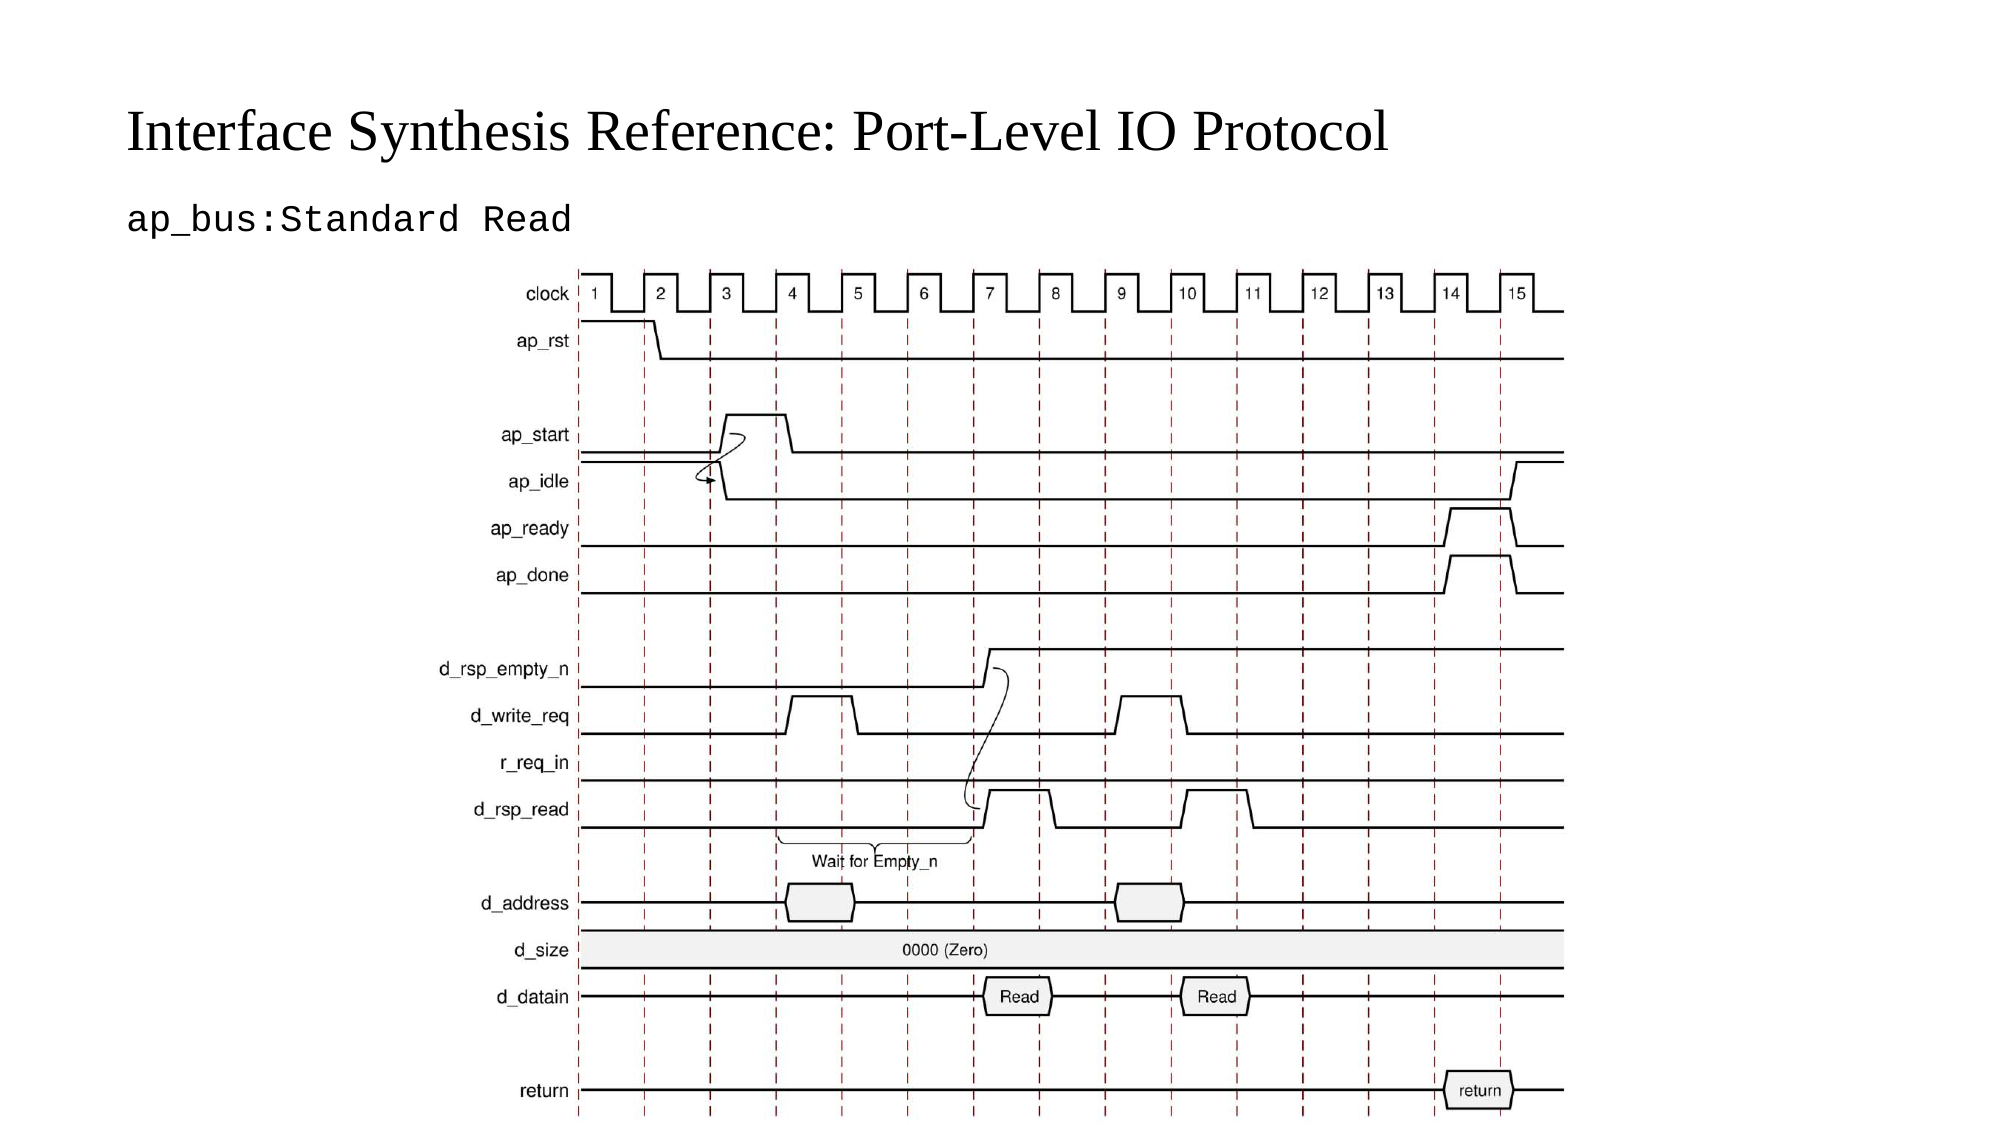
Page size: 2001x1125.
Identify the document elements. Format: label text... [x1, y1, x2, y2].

picture [431, 247, 1569, 1125]
text_box ap_bus:Standard Read [111, 186, 1360, 247]
text_box Interface Synthesis Reference: Port-Level IO Protocol [111, 84, 1682, 170]
